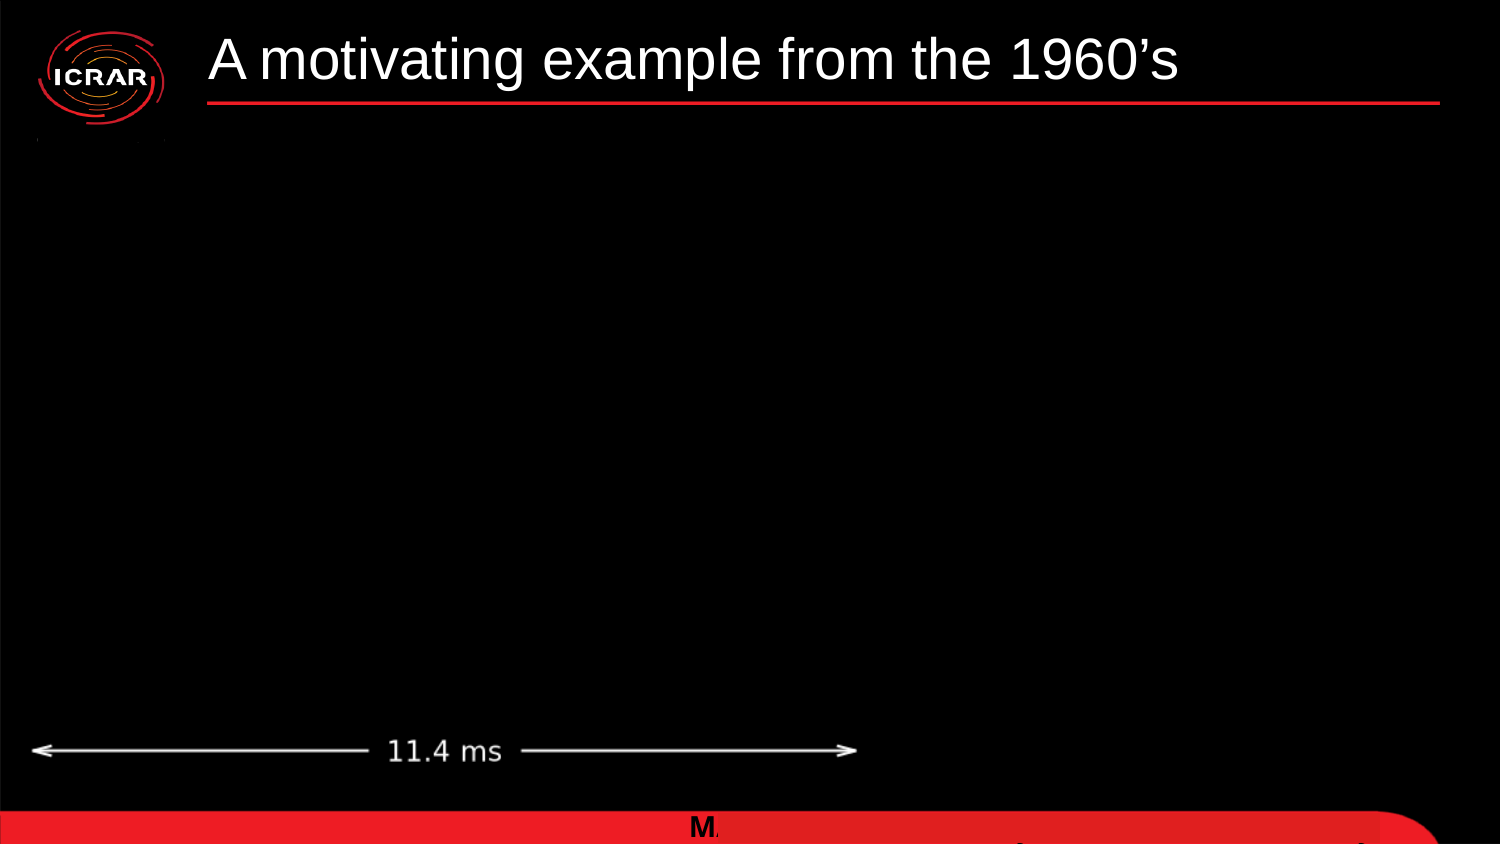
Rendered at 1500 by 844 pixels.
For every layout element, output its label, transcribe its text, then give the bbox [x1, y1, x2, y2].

title A motivating example from the 1960’s [193, 9, 1428, 104]
picture [0, 0, 1500, 844]
